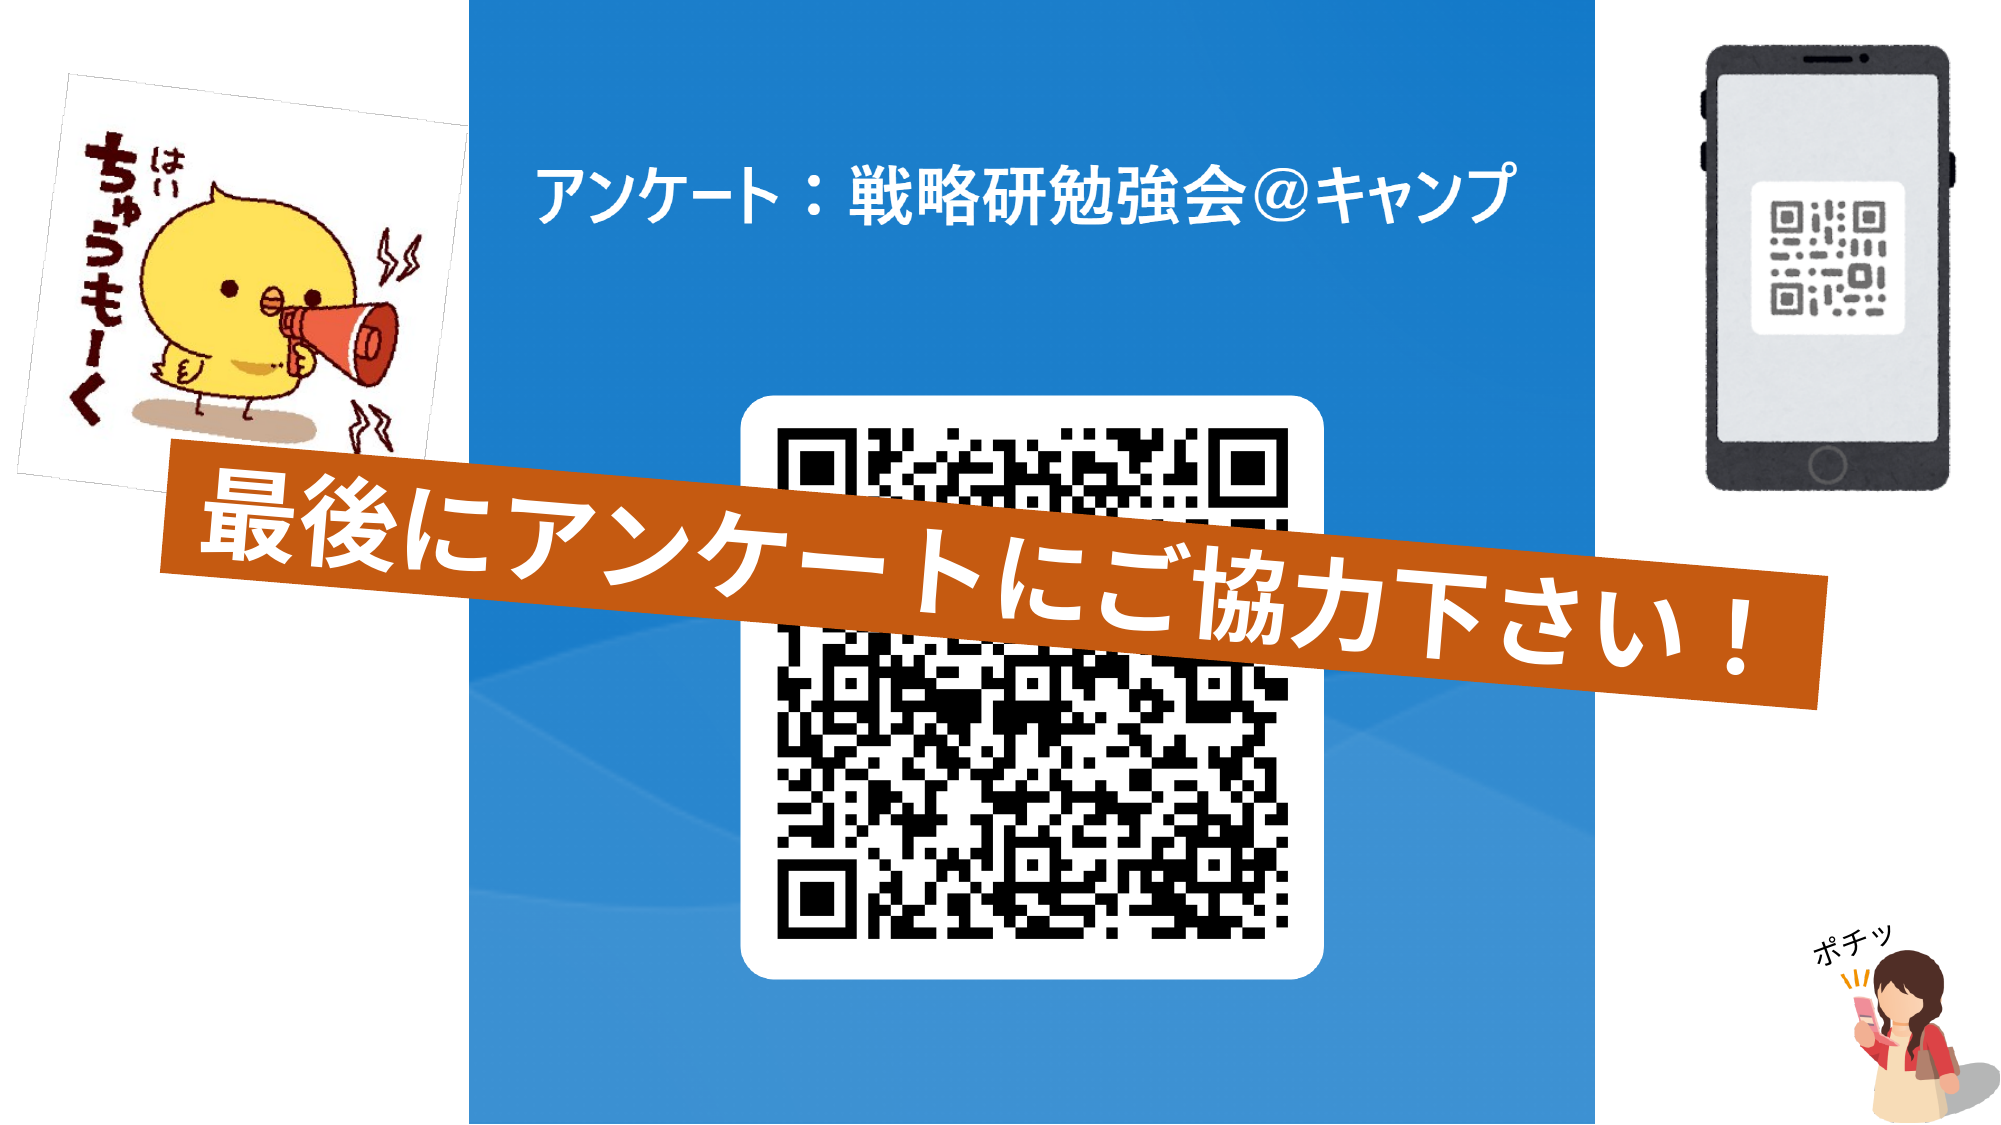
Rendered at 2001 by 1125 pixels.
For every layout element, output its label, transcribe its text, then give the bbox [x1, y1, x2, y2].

text_box 最後にアンケートにご協力下さい！ [1595, 556, 1829, 711]
text_box 最後にアンケートにご協力下さい！ [159, 461, 469, 599]
text_box ポチッ [1785, 896, 1926, 989]
picture [1840, 950, 2000, 1123]
picture [469, 0, 1595, 1125]
picture [1689, 31, 1967, 504]
picture [18, 74, 468, 501]
